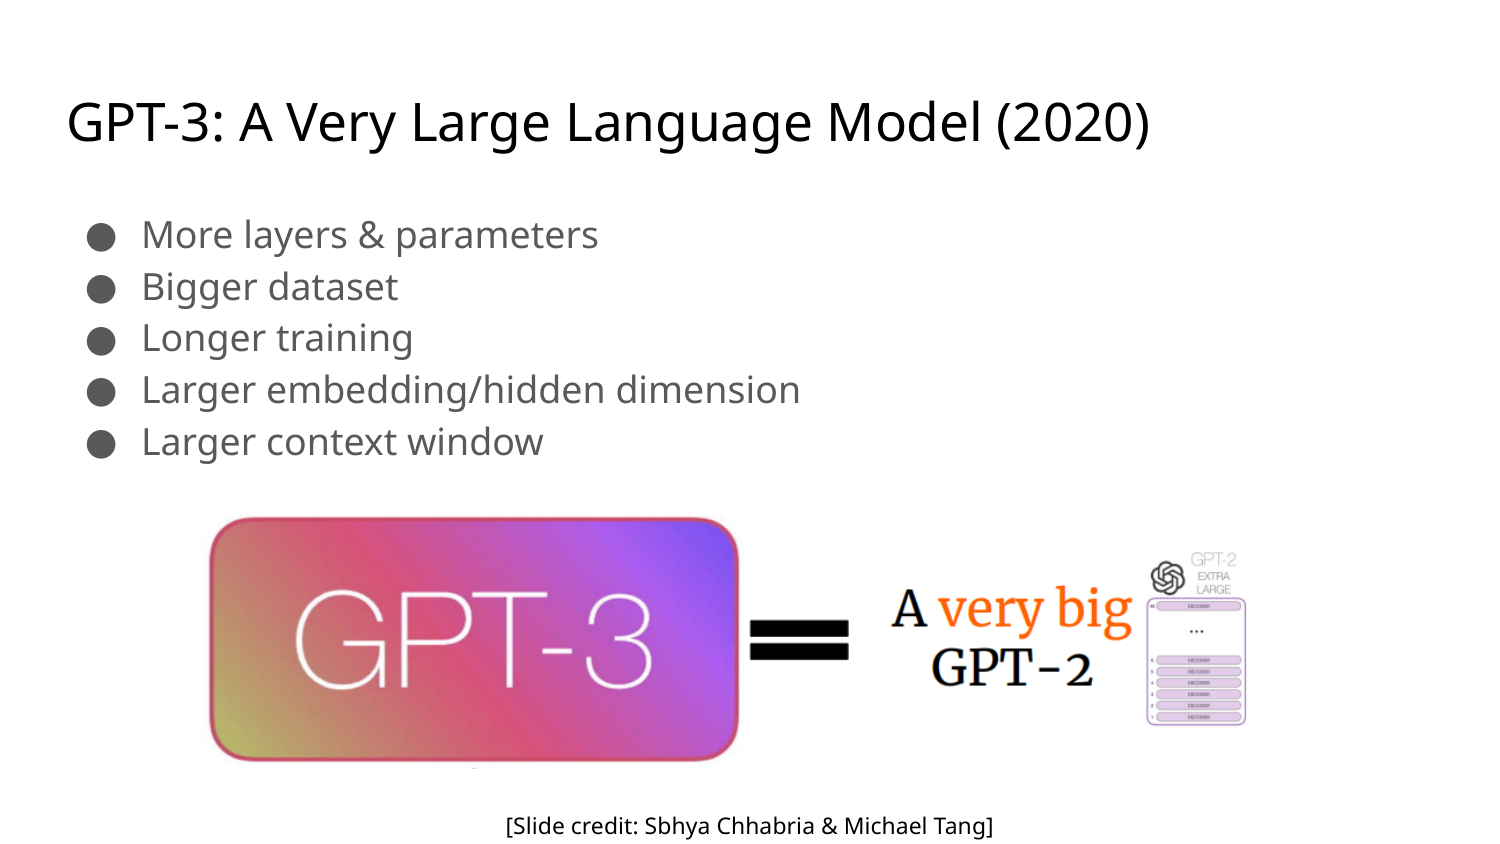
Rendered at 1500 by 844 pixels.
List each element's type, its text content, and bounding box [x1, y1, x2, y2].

text_box [Slide credit: Sbhya Chhabria & Michael Tang] [374, 804, 1125, 844]
title GPT-3: A Very Large Language Model (2020) [51, 72, 1449, 167]
picture [195, 498, 1262, 778]
list More layers & parameters Bigger dataset Longer training Larger embedding/hidden dimension Larger context window [51, 189, 1449, 750]
